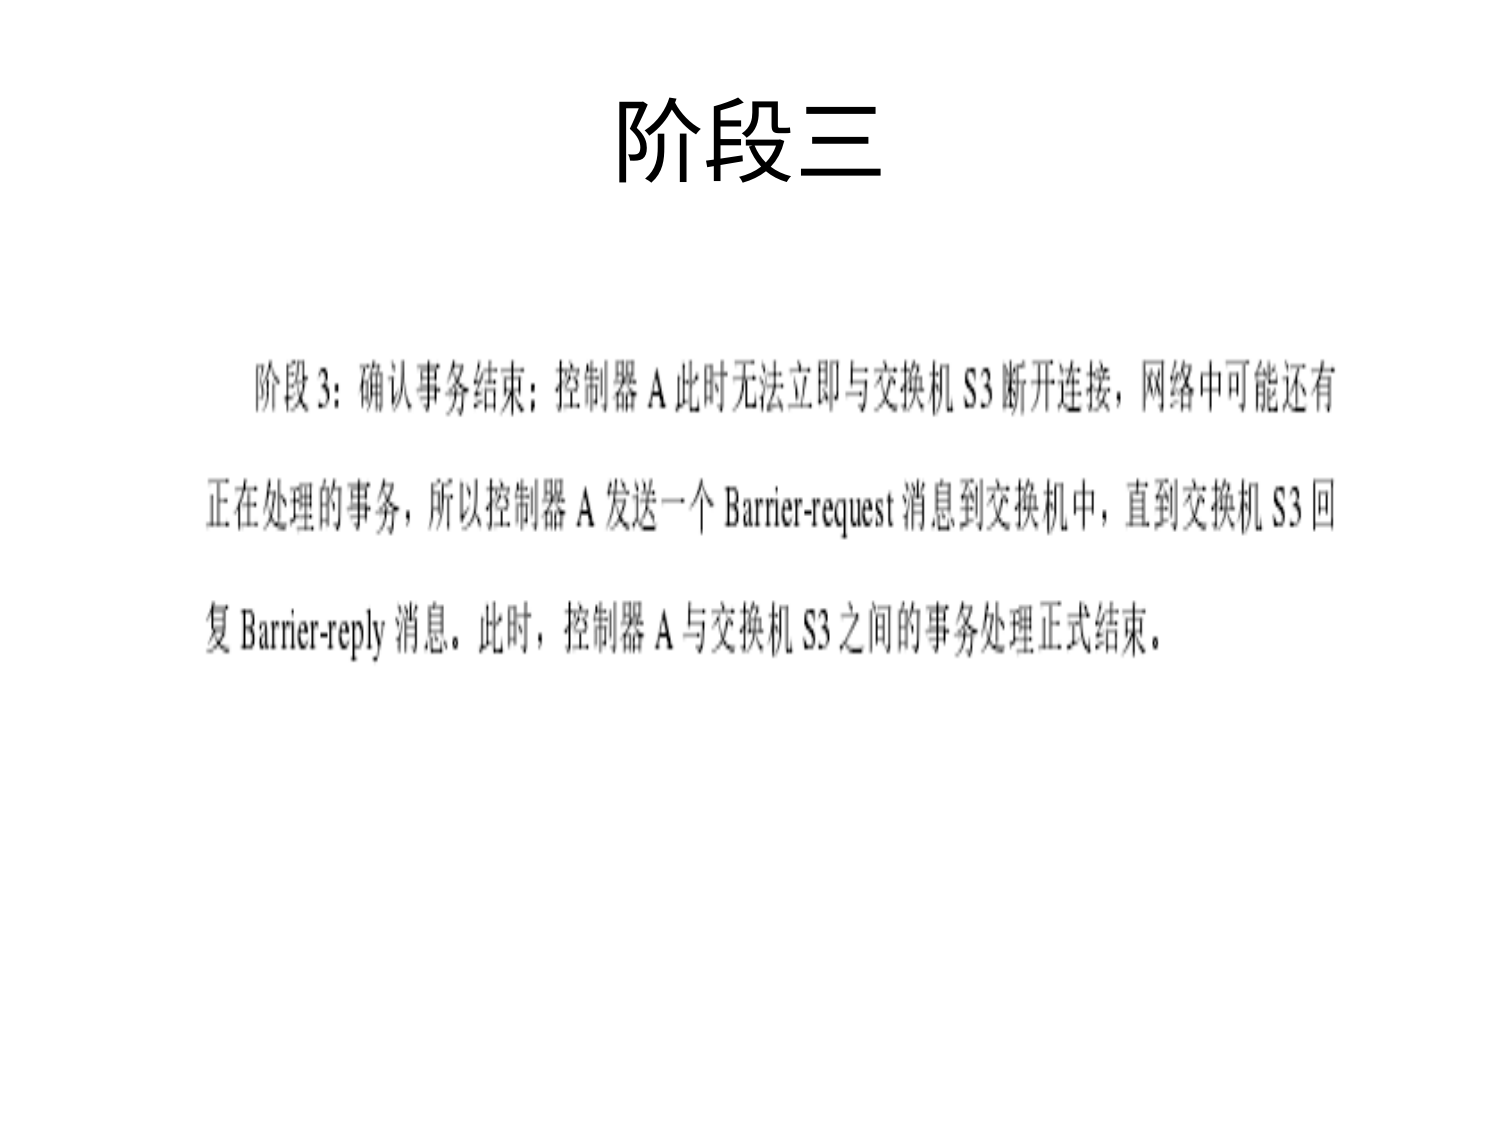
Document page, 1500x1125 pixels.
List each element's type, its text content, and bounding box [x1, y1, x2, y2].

title 阶段三 [75, 45, 1425, 233]
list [194, 337, 1353, 690]
